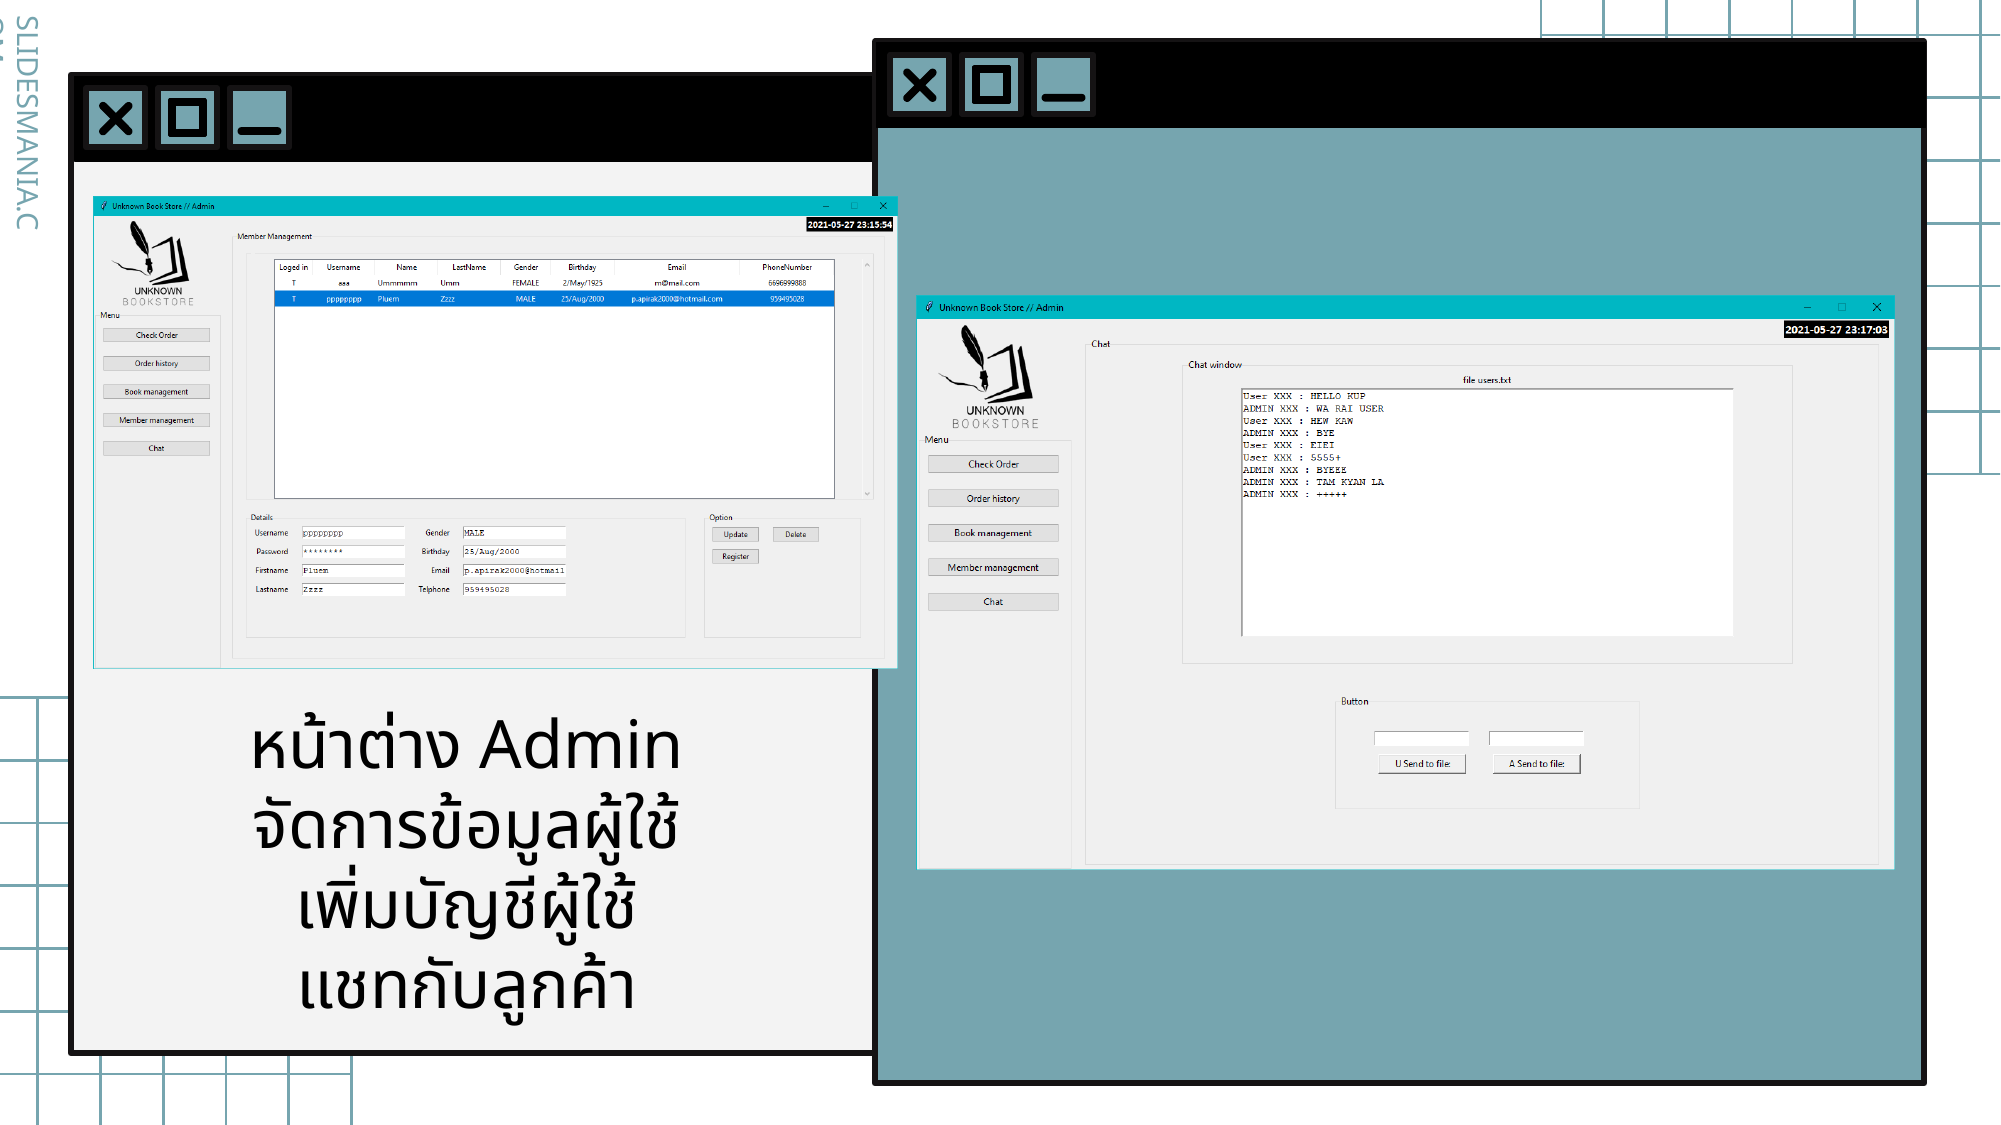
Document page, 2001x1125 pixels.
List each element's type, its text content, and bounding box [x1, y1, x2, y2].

picture [915, 295, 1895, 870]
picture [92, 196, 898, 669]
subtitle หน้าต่าง Admin จัดการข้อมูลผู้ใช้ เพิ่มบัญชีผู้ใช้ แชทกับลูกค้า [46, 681, 876, 961]
